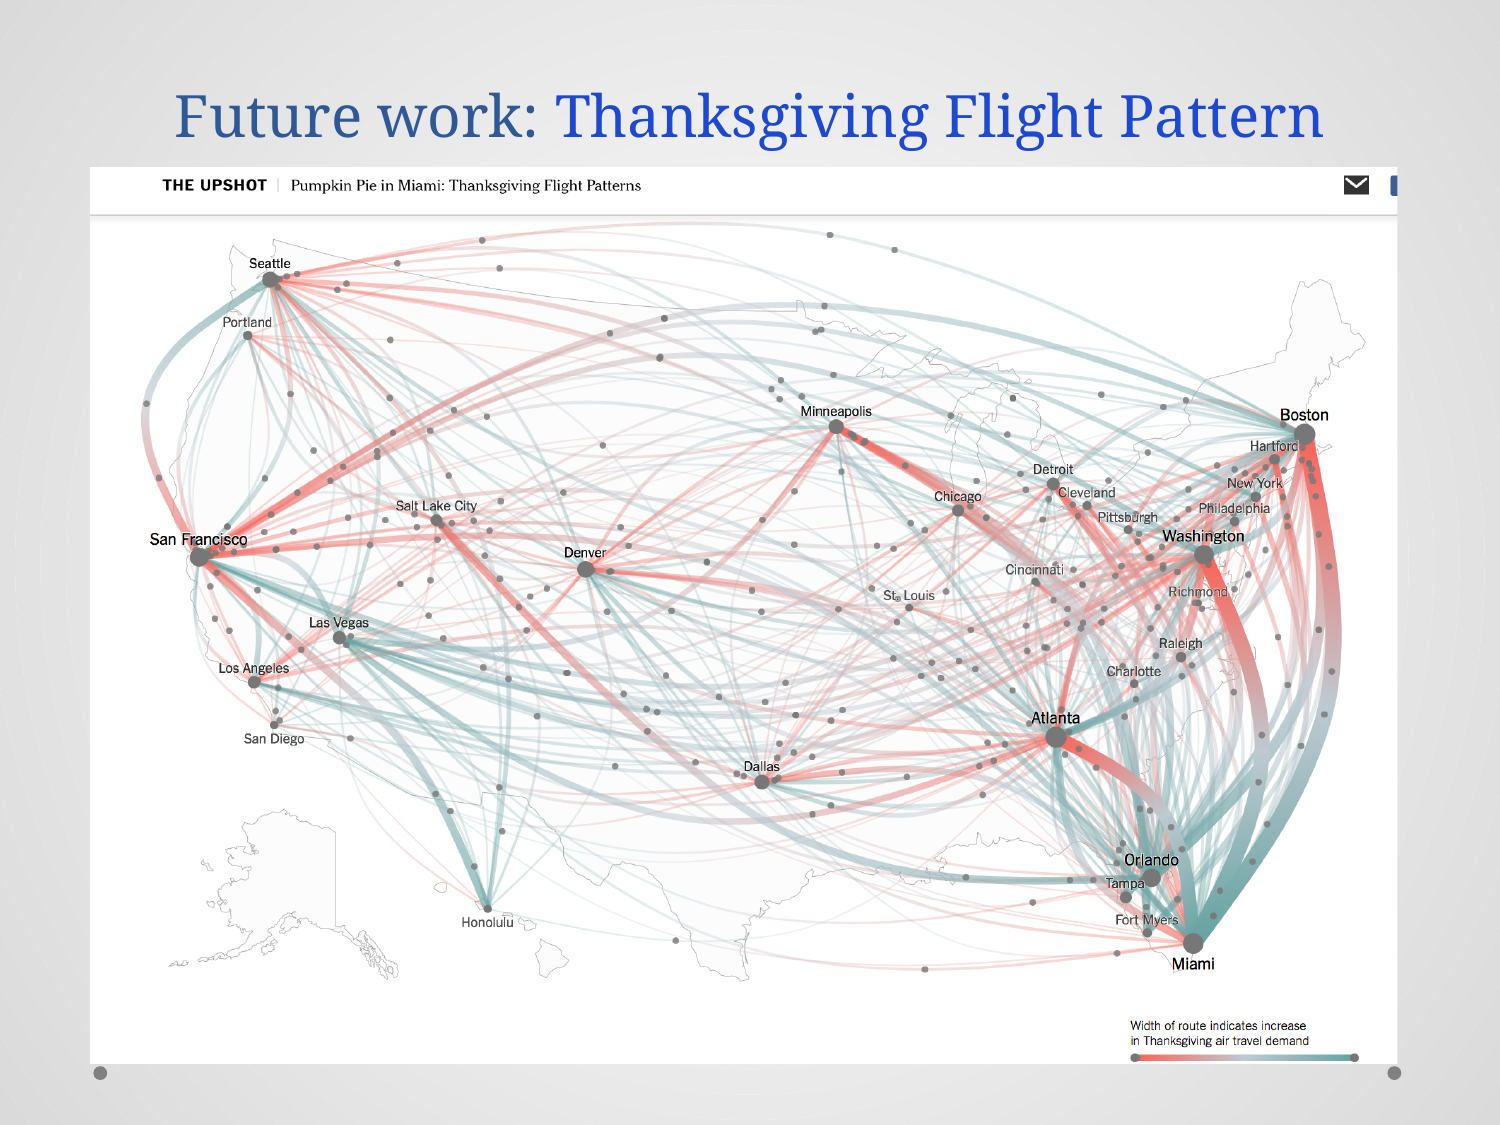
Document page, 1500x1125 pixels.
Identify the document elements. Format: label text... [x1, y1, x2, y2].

title Future work: Thanksgiving Flight Pattern [75, 52, 1425, 157]
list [89, 166, 1398, 1064]
